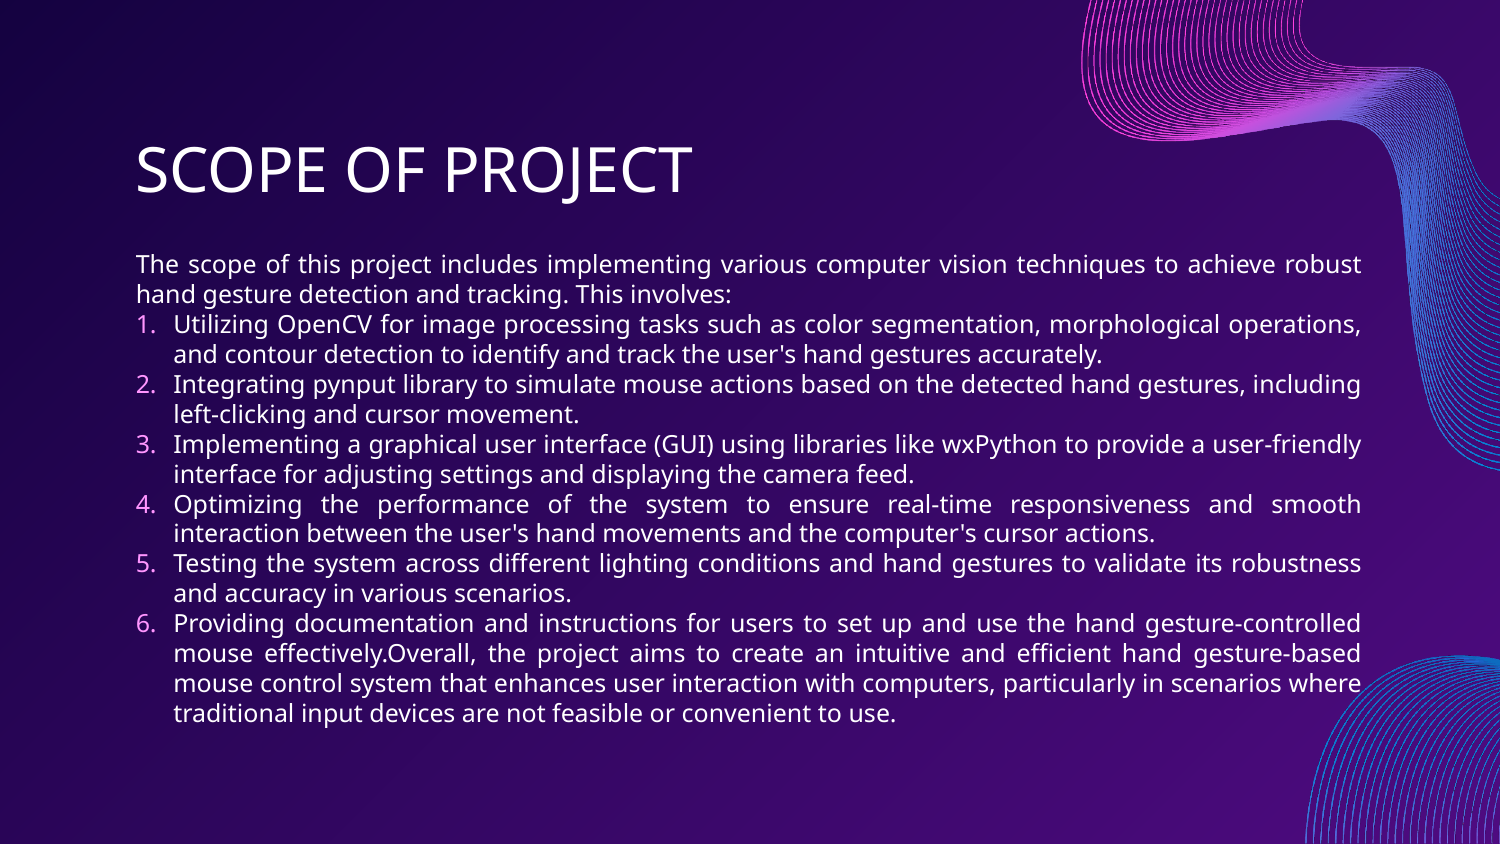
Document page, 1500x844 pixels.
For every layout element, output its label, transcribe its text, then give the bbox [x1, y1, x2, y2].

title SCOPE OF PROJECT [120, 114, 1380, 218]
picture [0, 0, 1500, 844]
list The scope of this project includes implementing various computer vision techniques to achieve robust hand gesture detection and tracking. This involves: Utilizing OpenCV for image processing tasks such as color segmentation, morphological operations, and contour detection to identify and track the user's hand gestures accurately. Integrating pynput library to simulate mouse actions based on the detected hand gestures, including left-clicking and cursor movement. Implementing a graphical user interface (GUI) using libraries like wxPython to provide a user-friendly interface for adjusting settings and displaying the camera feed. Optimizing the performance of the system to ensure real-time responsiveness and smooth interaction between the user's hand movements and the computer's cursor actions. Testing the system across different lighting conditions and hand gestures to validate its robustness and accuracy in various scenarios. Providing documentation and instructions for users to set up and use the hand gesture-controlled mouse effectively.Overall, the project aims to create an intuitive and efficient hand gesture-based mouse control system that enhances user interaction with computers, particularly in scenarios where traditional input devices are not feasible or convenient to use. [120, 233, 1379, 750]
